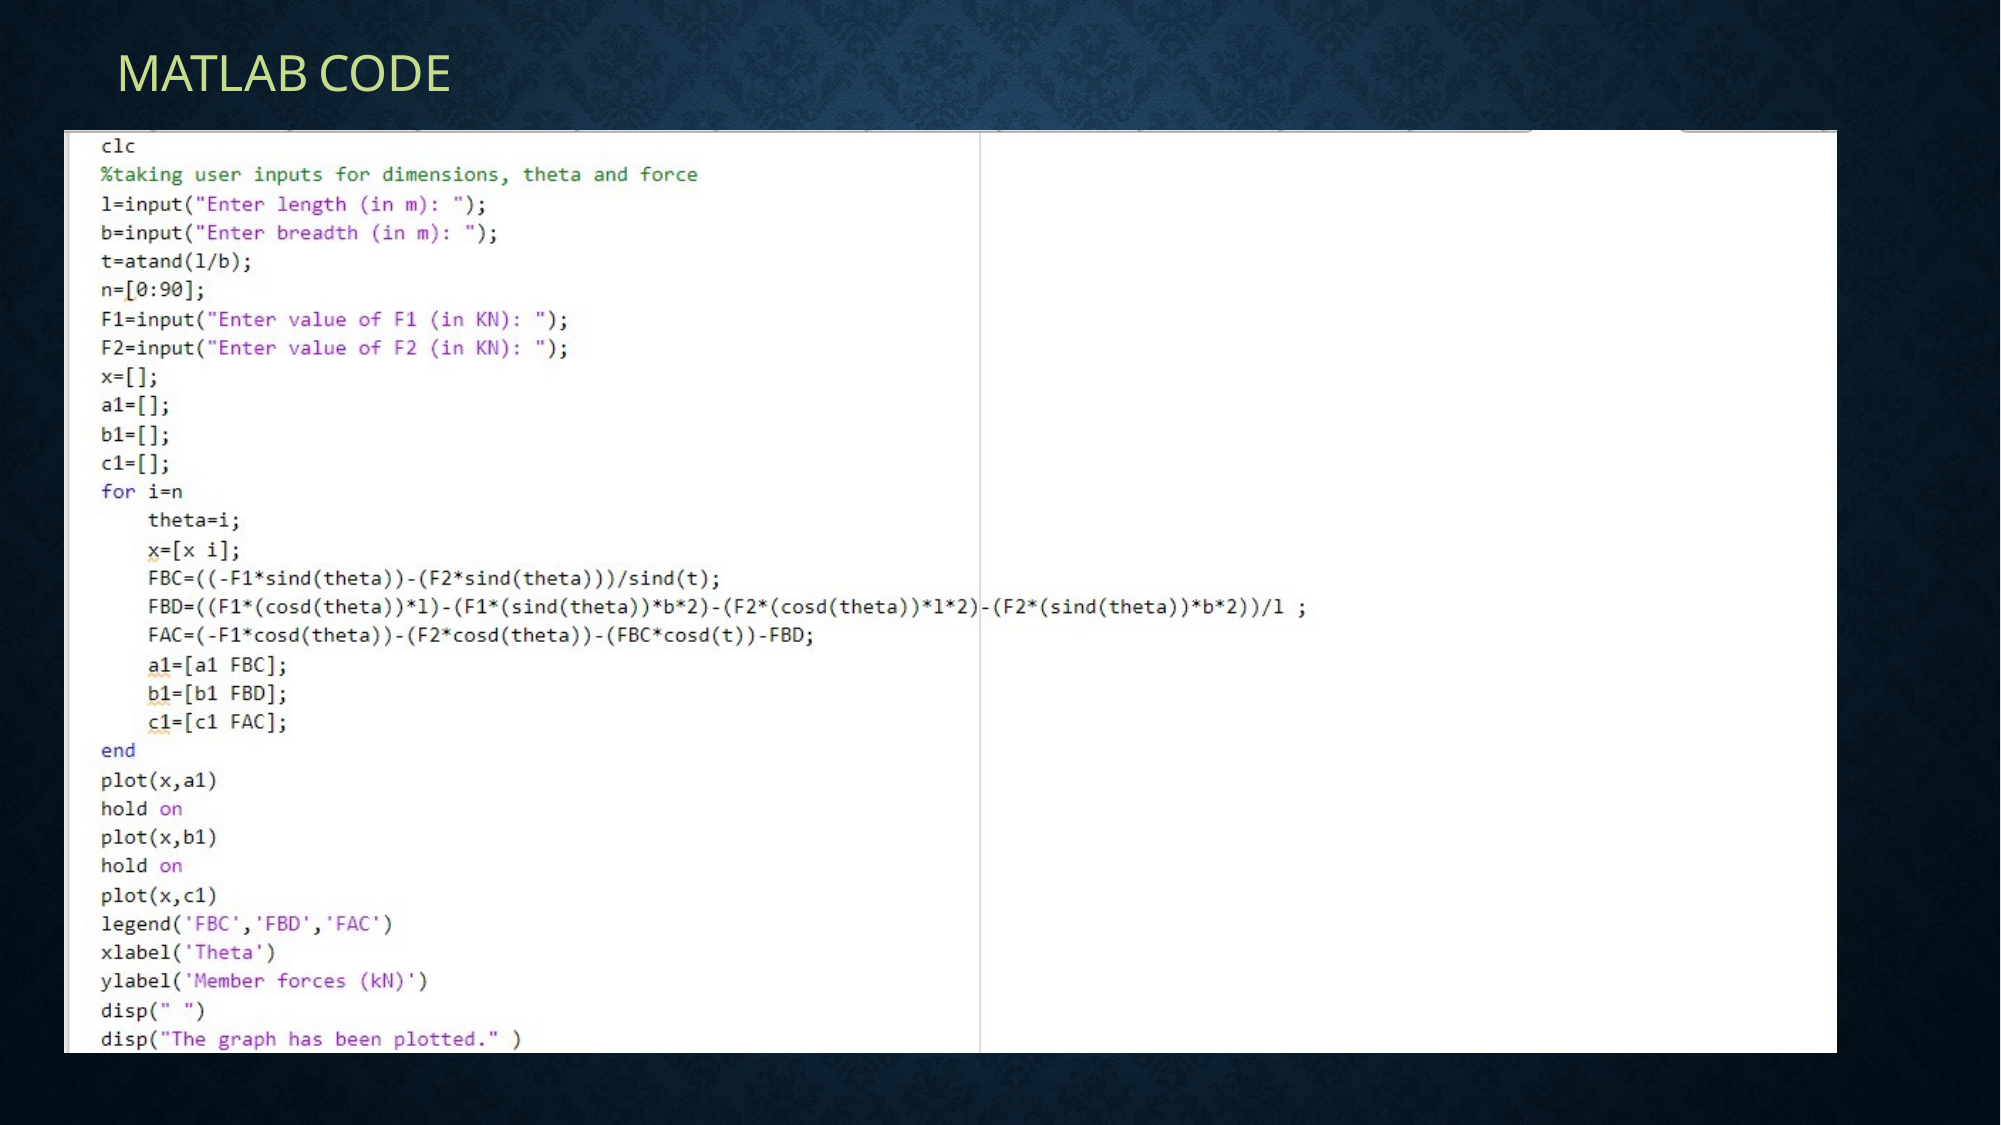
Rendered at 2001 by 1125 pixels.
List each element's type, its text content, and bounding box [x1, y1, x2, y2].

text_box MATLAB CODE [101, 34, 468, 109]
picture [63, 129, 1838, 1054]
